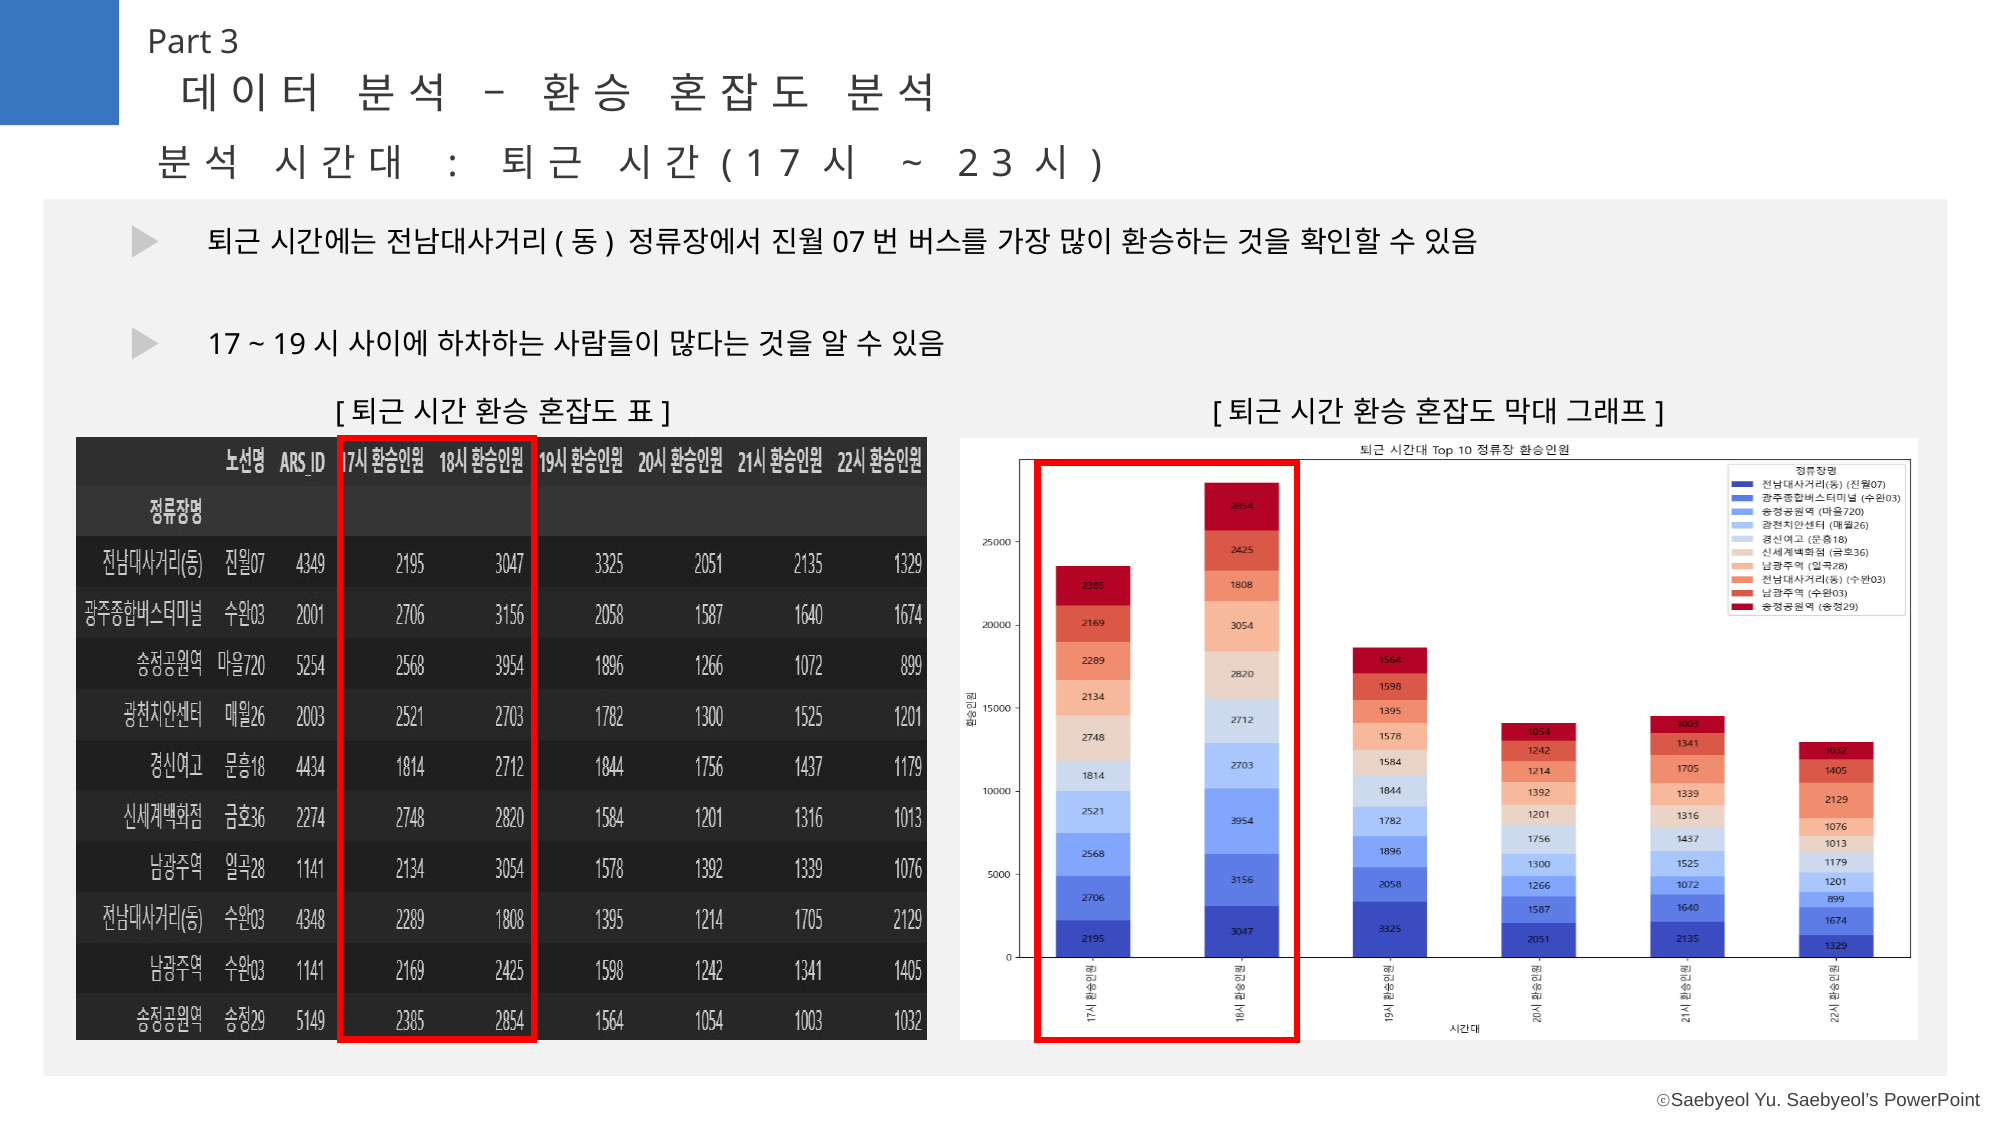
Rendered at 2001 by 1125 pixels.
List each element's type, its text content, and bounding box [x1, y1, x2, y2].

picture [76, 437, 927, 1040]
picture [960, 438, 1918, 1040]
text_box [130, 223, 161, 260]
text_box [퇴근 시간 환승 혼잡도 표] [320, 385, 686, 436]
text_box [0, 0, 120, 126]
text_box Part 3 [132, 12, 255, 68]
text_box 퇴근 시간에는 전남대사거리(동) 정류장에서 진월07번 버스를 가장 많이 환승하는 것을 확인할 수 있음 [193, 216, 1494, 266]
text_box [42, 198, 1948, 1077]
text_box [130, 325, 161, 362]
text_box 17 ~ 19시 사이에 하차하는 사람들이 많다는 것을 알 수 있음 [192, 318, 962, 368]
text_box [퇴근 시간 환승 혼잡도 막대 그래프] [1197, 385, 1680, 436]
text_box 데이터 분석 – 환승 혼잡도 분석 [165, 59, 952, 125]
text_box 분석 시간대 : 퇴근 시간(17시 ~ 23시) [142, 131, 1117, 192]
